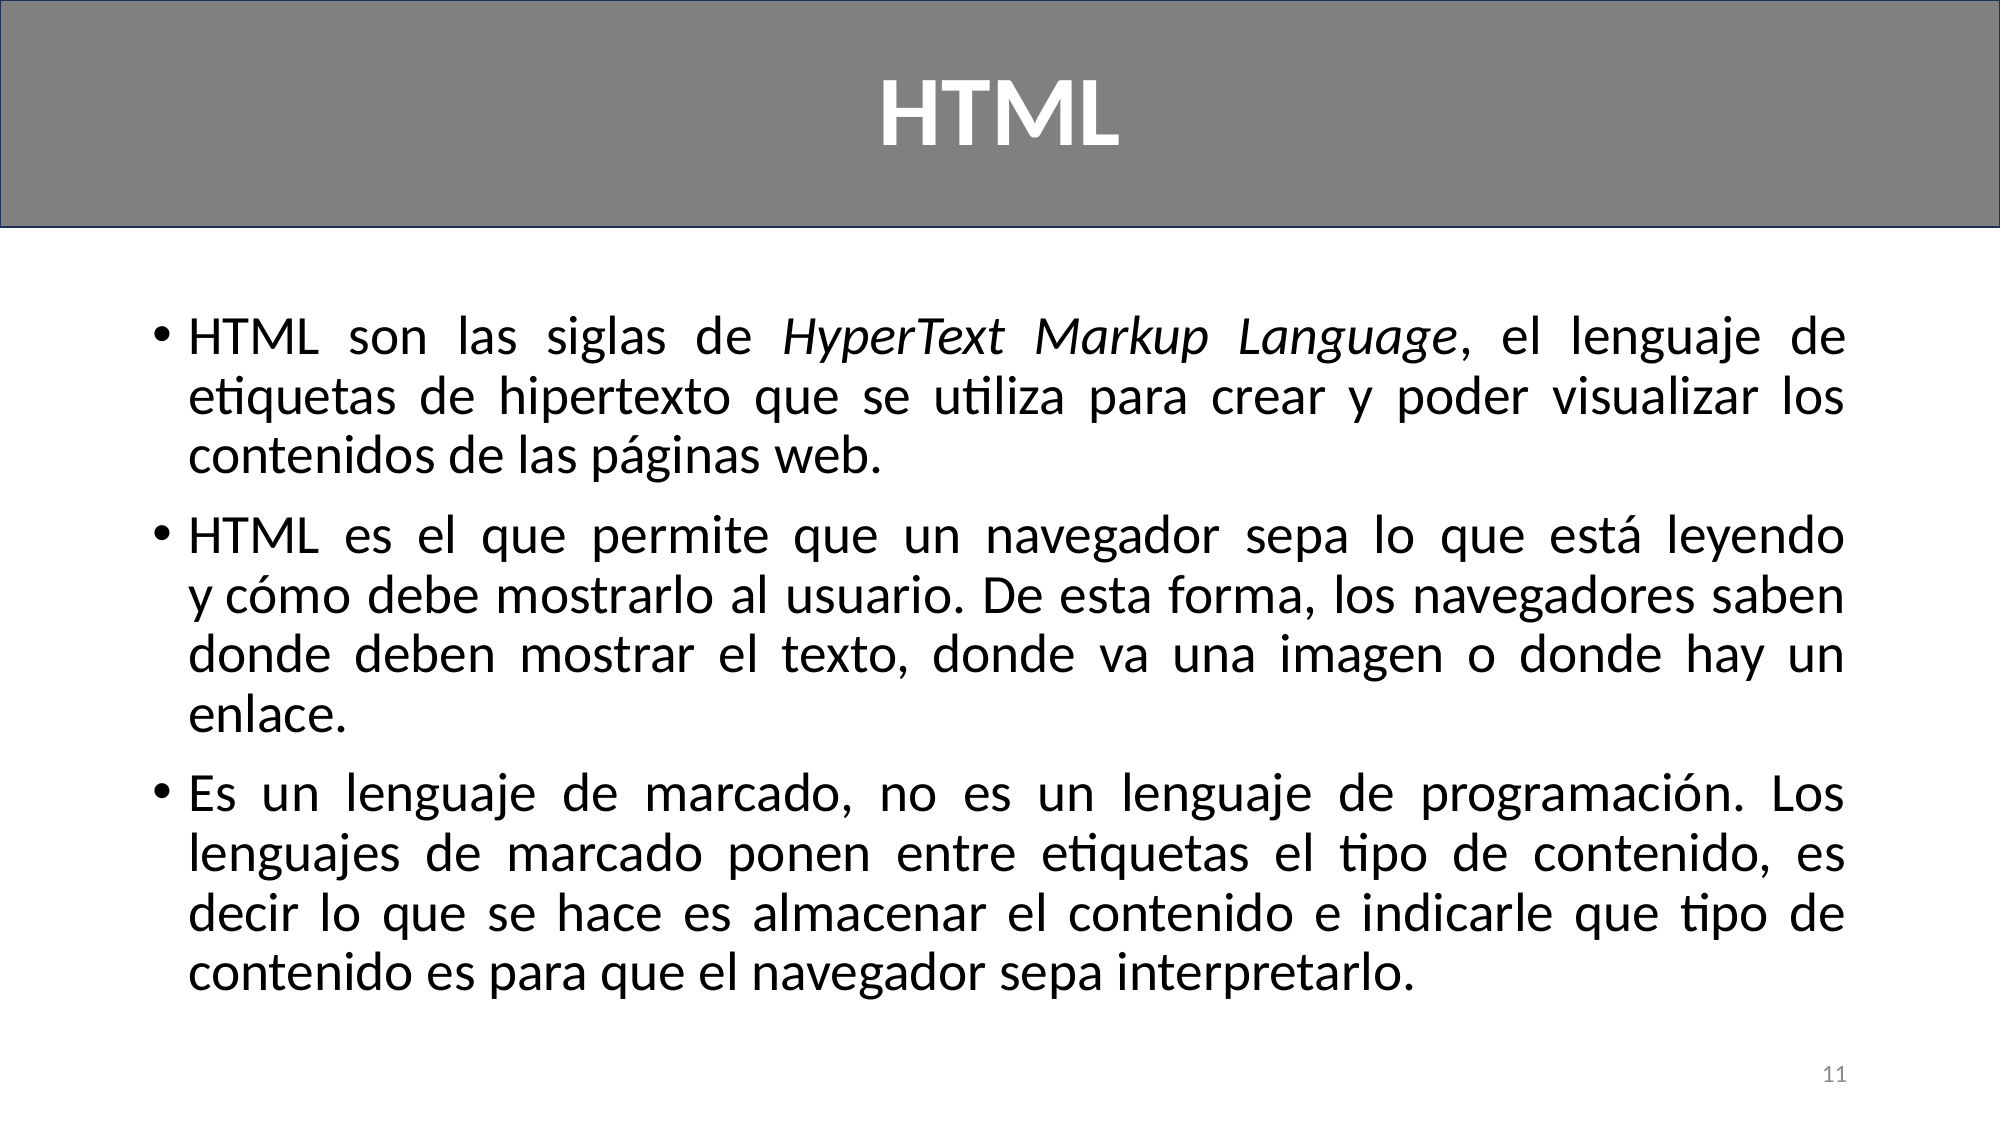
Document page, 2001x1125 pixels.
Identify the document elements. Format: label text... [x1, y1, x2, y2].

text_box HTML [0, 0, 2000, 228]
slide_number 11 [1412, 1042, 1863, 1103]
list HTML son las siglas de HyperText Markup Language, el lenguaje de etiquetas de hipertexto que se utiliza para crear y poder visualizar los contenidos de las páginas web. HTML es el que permite que un navegador sepa lo que está leyendo y cómo debe mostrarlo al usuario. De esta forma, los navegadores saben donde deben mostrar el texto, donde va una imagen o donde hay un enlace. Es un lenguaje de marcado, no es un lenguaje de programación. Los lenguajes de marcado ponen entre etiquetas el tipo de contenido, es decir lo que se hace es almacenar el contenido e indicarle que tipo de contenido es para que el navegador sepa interpretarlo. [137, 299, 1863, 1014]
